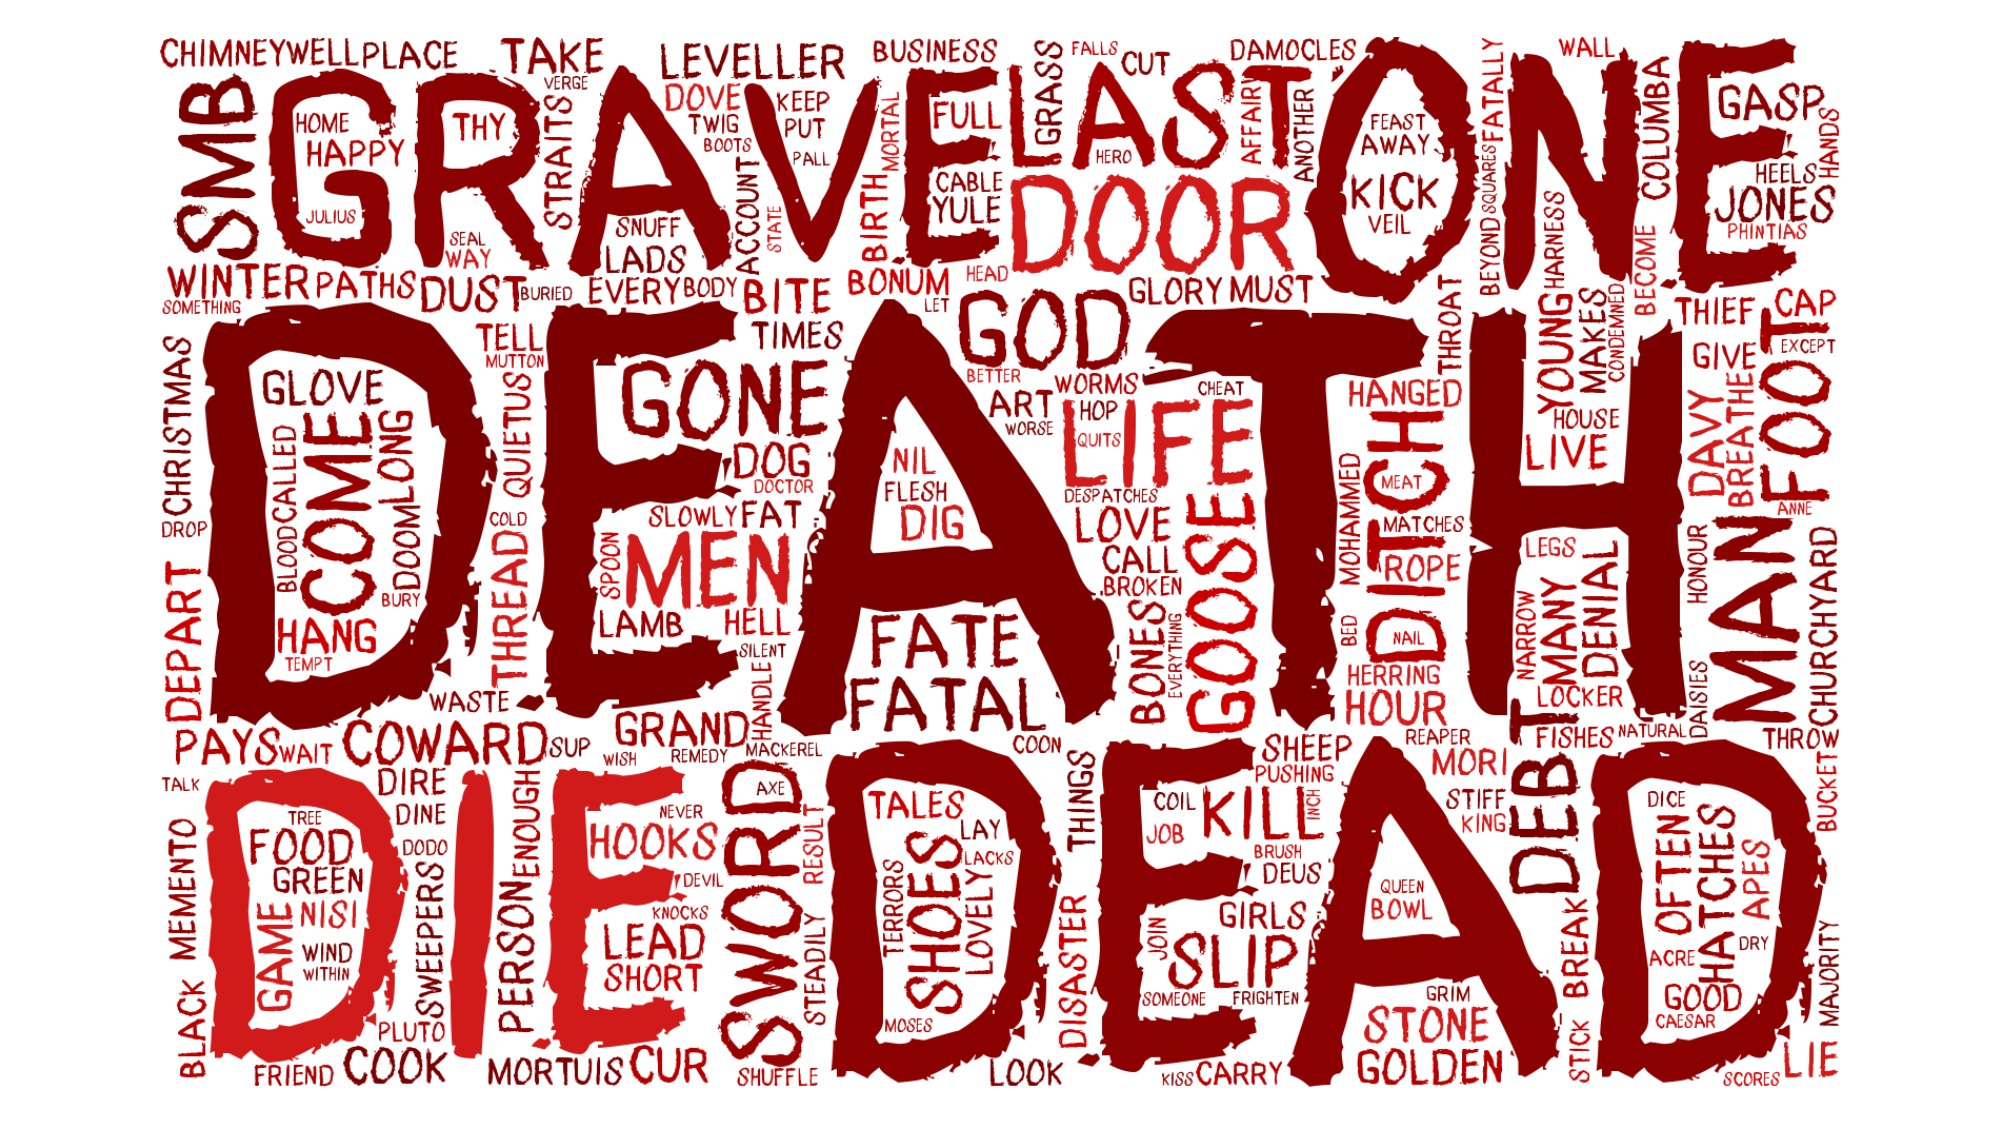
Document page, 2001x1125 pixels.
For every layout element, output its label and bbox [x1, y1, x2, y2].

list [158, 36, 1842, 1089]
